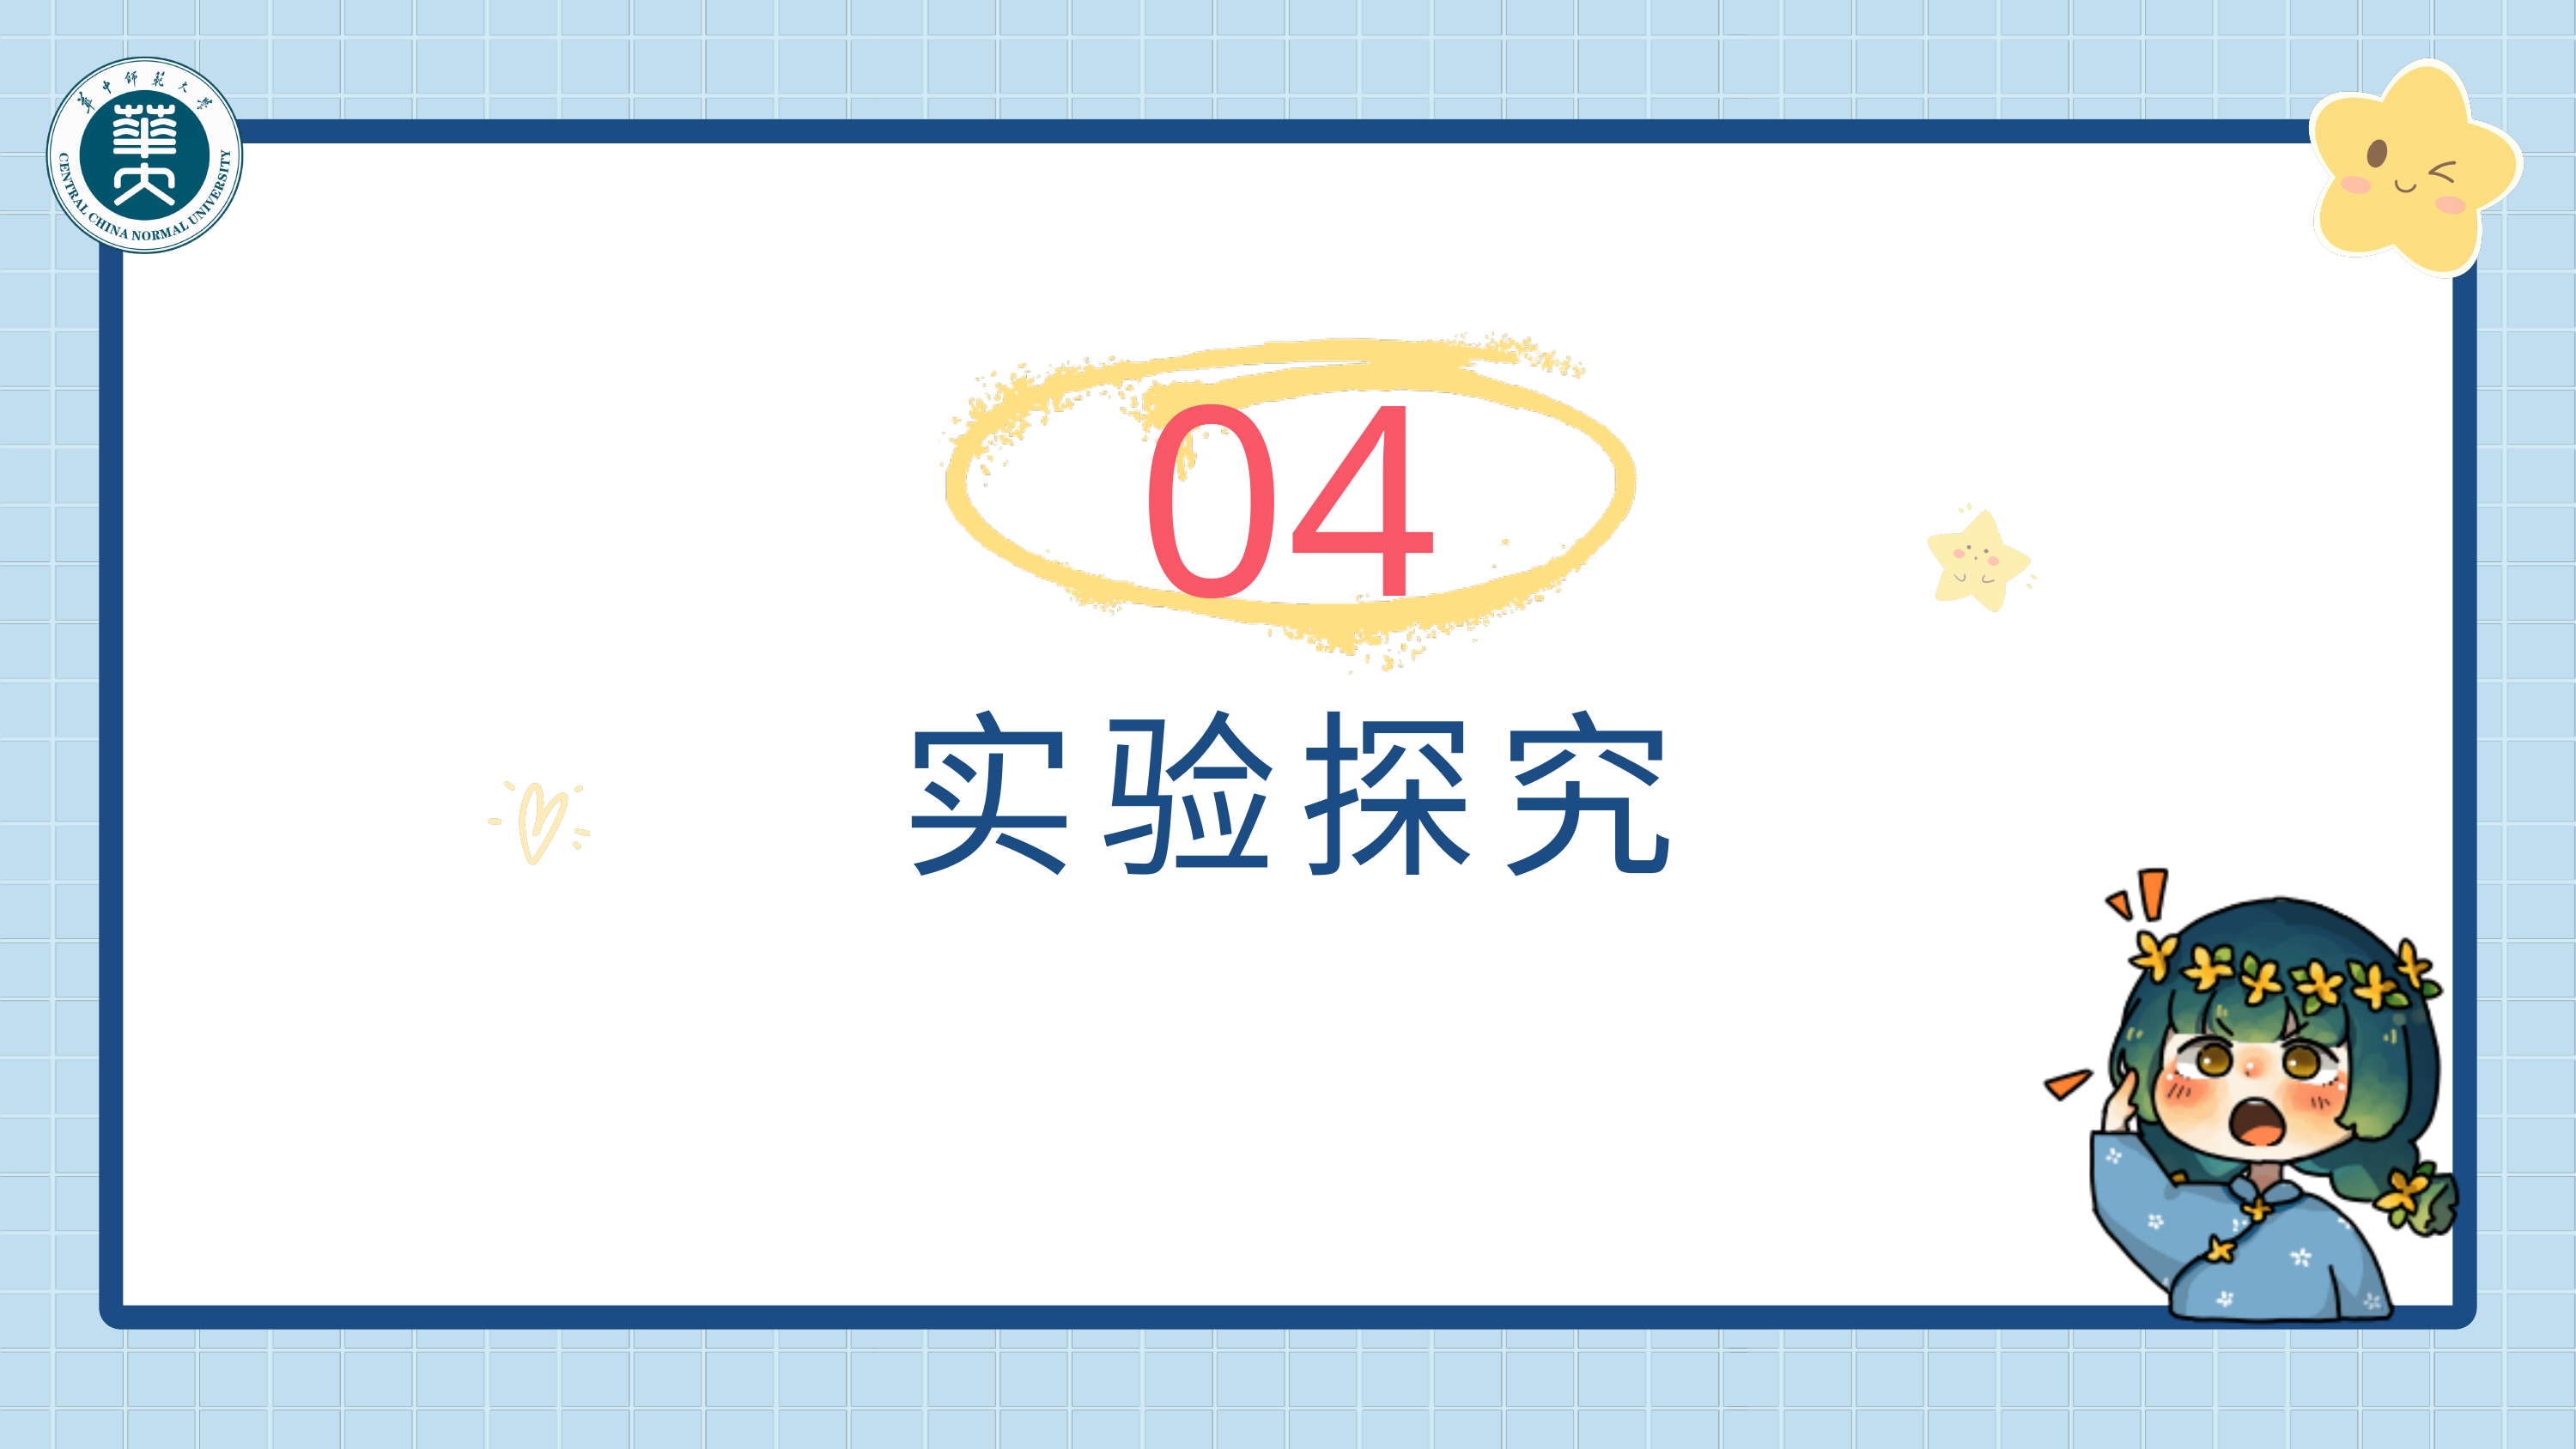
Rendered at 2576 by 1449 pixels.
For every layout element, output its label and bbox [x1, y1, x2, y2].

picture [42, 48, 261, 263]
text_box [0, 0, 2576, 780]
text_box [111, 130, 2465, 1318]
text_box [0, 781, 2576, 1449]
